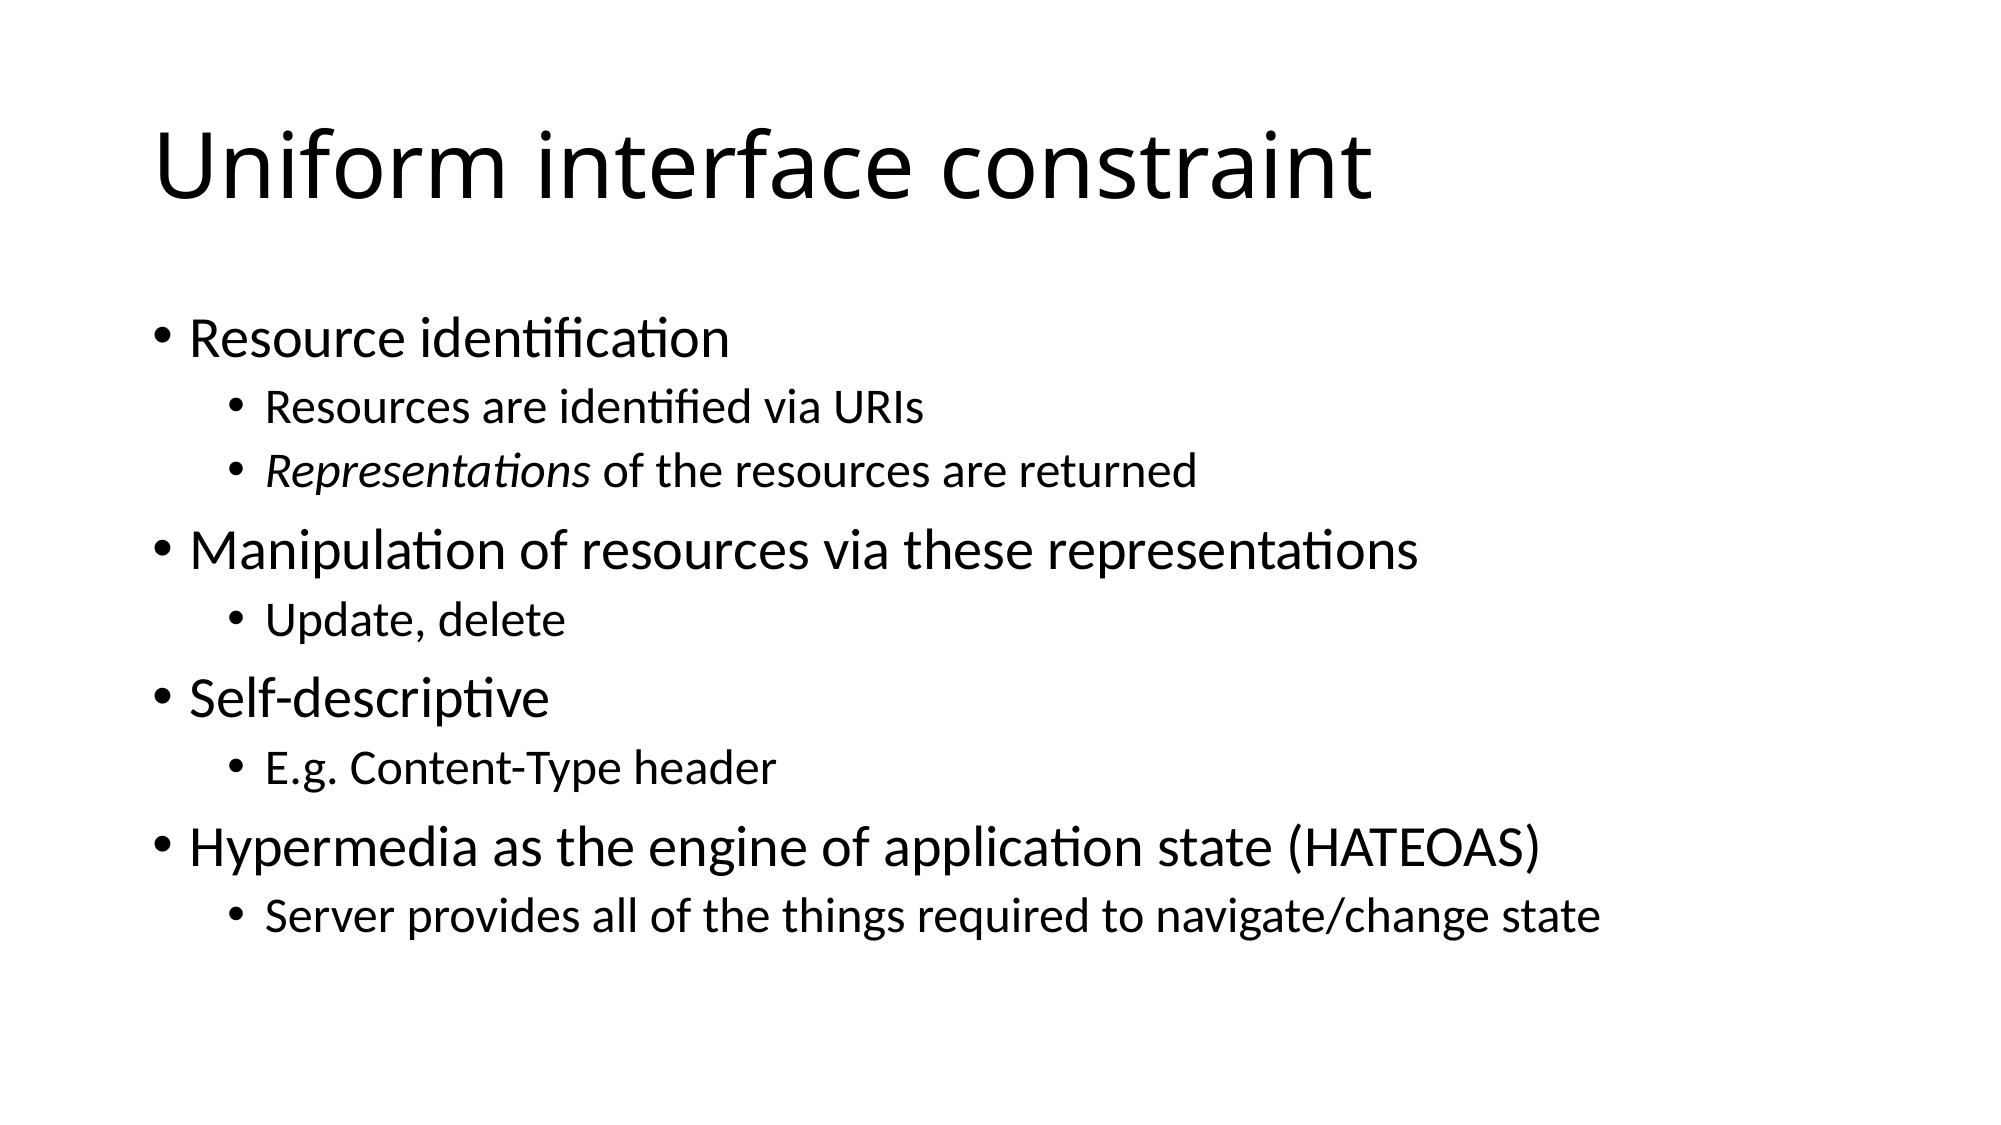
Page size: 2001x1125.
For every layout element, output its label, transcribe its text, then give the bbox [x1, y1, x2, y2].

title Uniform interface constraint [137, 59, 1863, 278]
list Resource identification Resources are identified via URIs Representations of the resources are returned Manipulation of resources via these representations Update, delete Self-descriptive E.g. Content-Type header Hypermedia as the engine of application state (HATEOAS) Server provides all of the things required to navigate/change state [137, 299, 1863, 1011]
